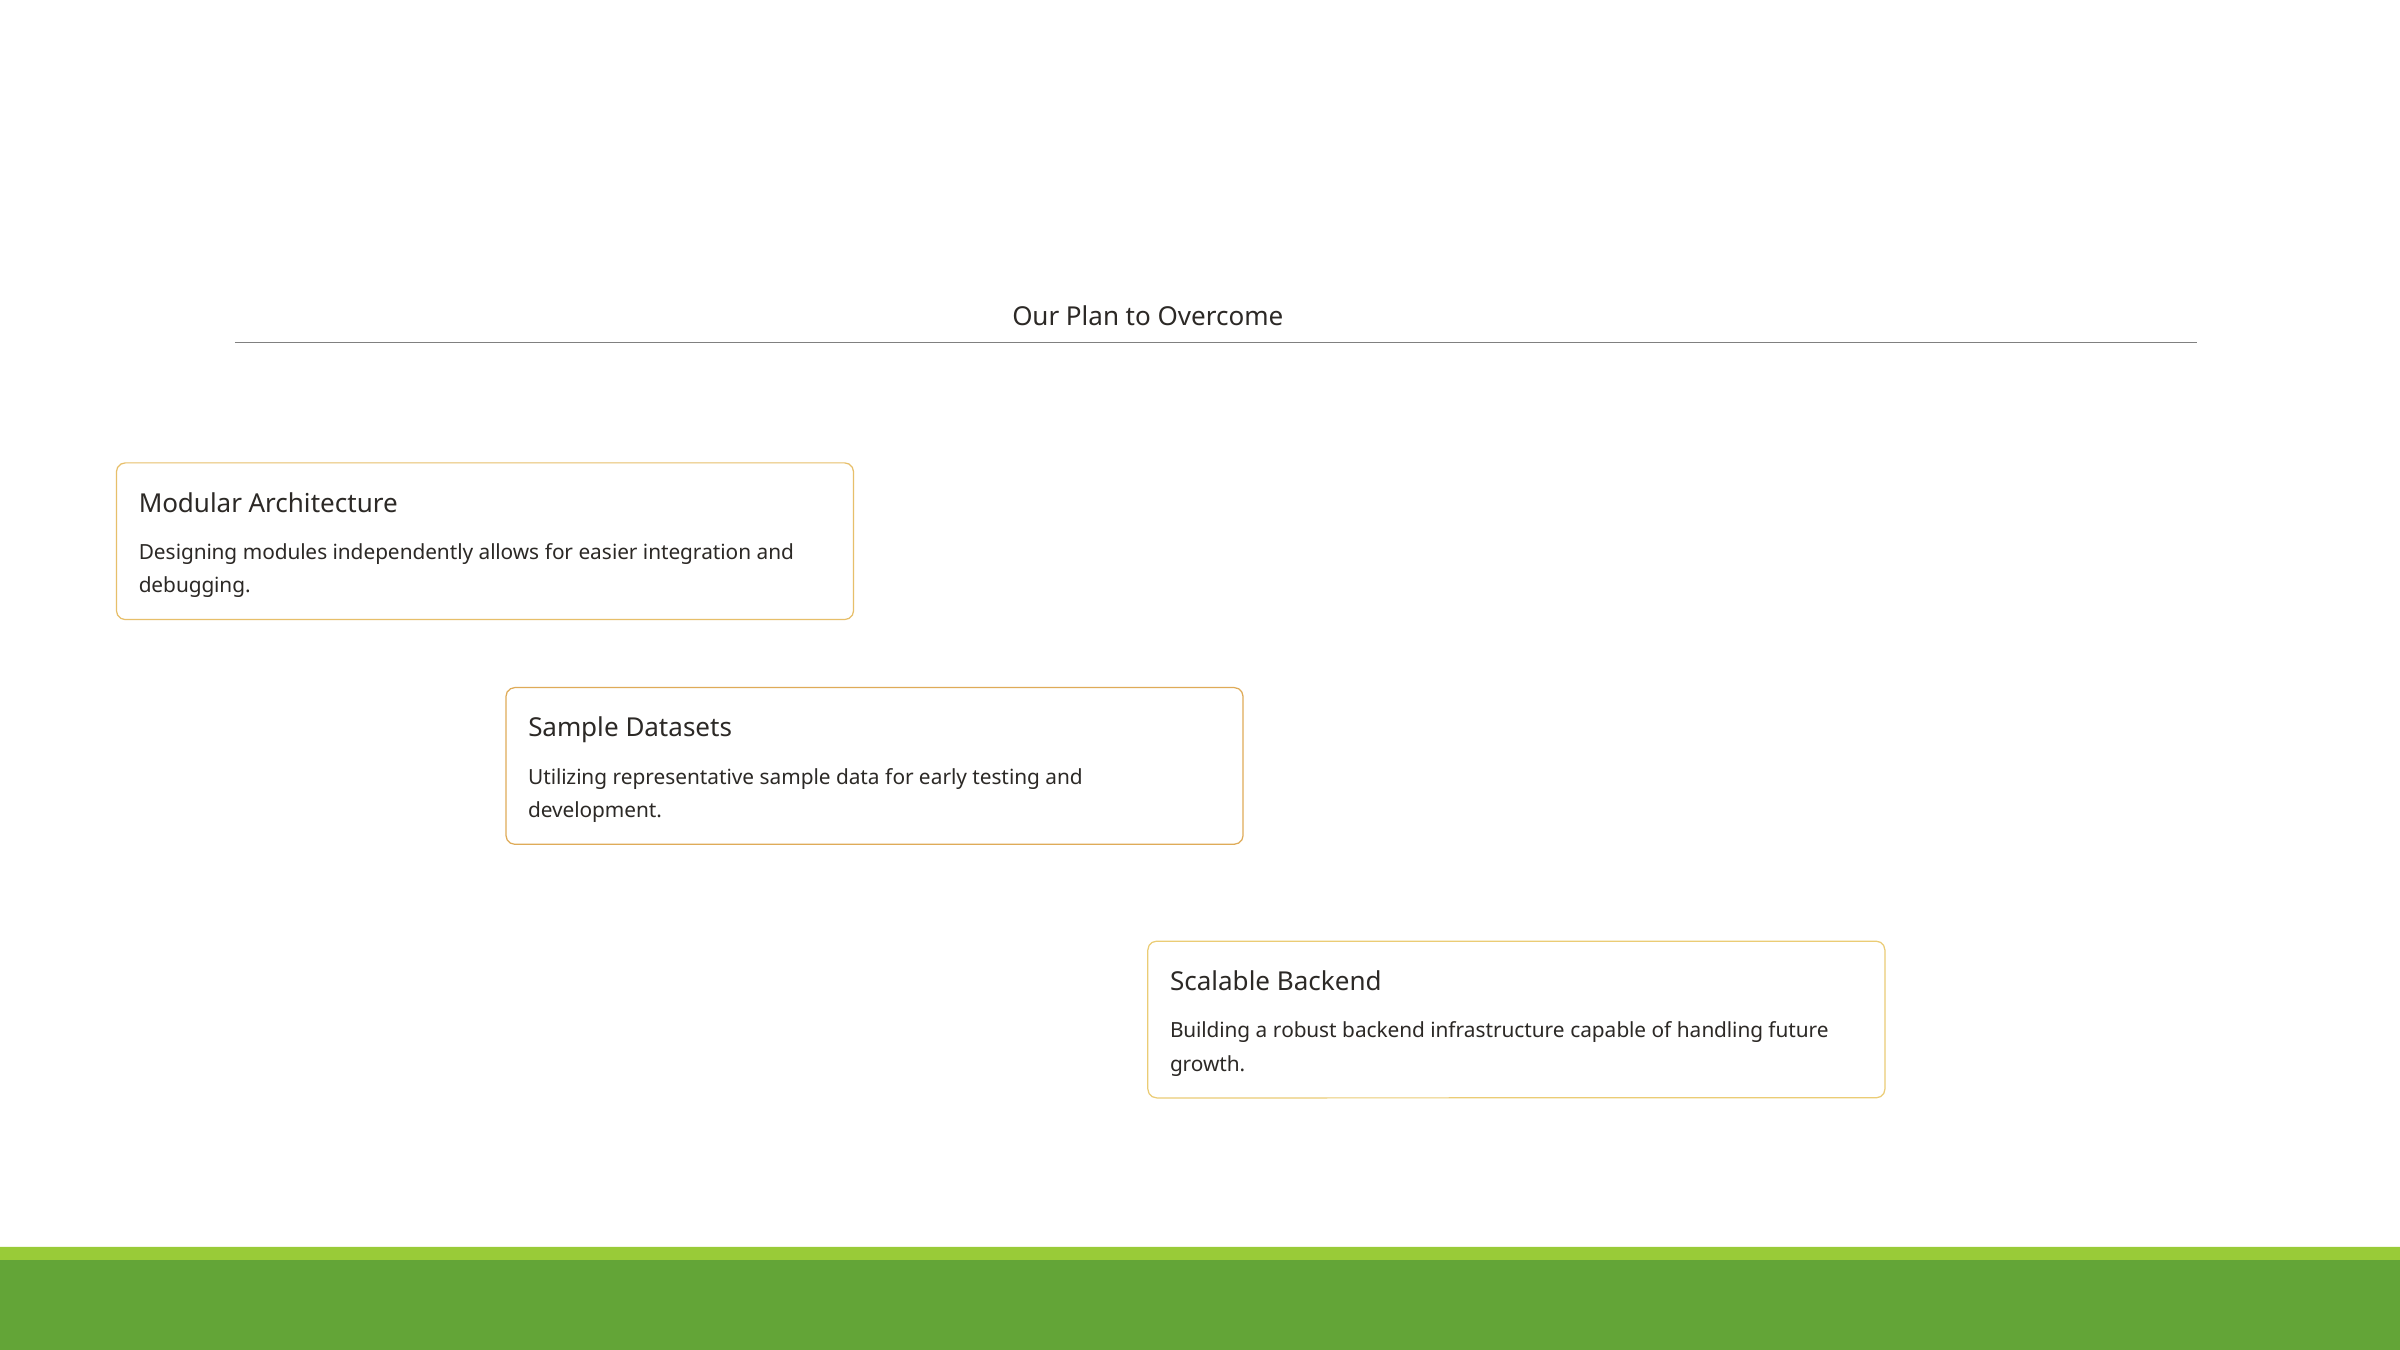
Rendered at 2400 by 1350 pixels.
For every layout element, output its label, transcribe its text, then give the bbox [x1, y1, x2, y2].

text_box Scalable Backend [1170, 963, 1433, 997]
text_box [505, 687, 1244, 845]
text_box Modular Architecture [138, 485, 410, 518]
text_box Building a robust backend infrastructure capable of handling future growth. [1170, 1008, 1863, 1076]
text_box Sample Datasets [528, 709, 791, 743]
text_box Our Plan to Overcome [1010, 298, 1286, 332]
text_box [116, 462, 854, 620]
text_box [1147, 941, 1885, 1098]
text_box Designing modules independently allows for easier integration and debugging. [138, 530, 832, 598]
text_box Utilizing representative sample data for early testing and development. [528, 755, 1221, 823]
